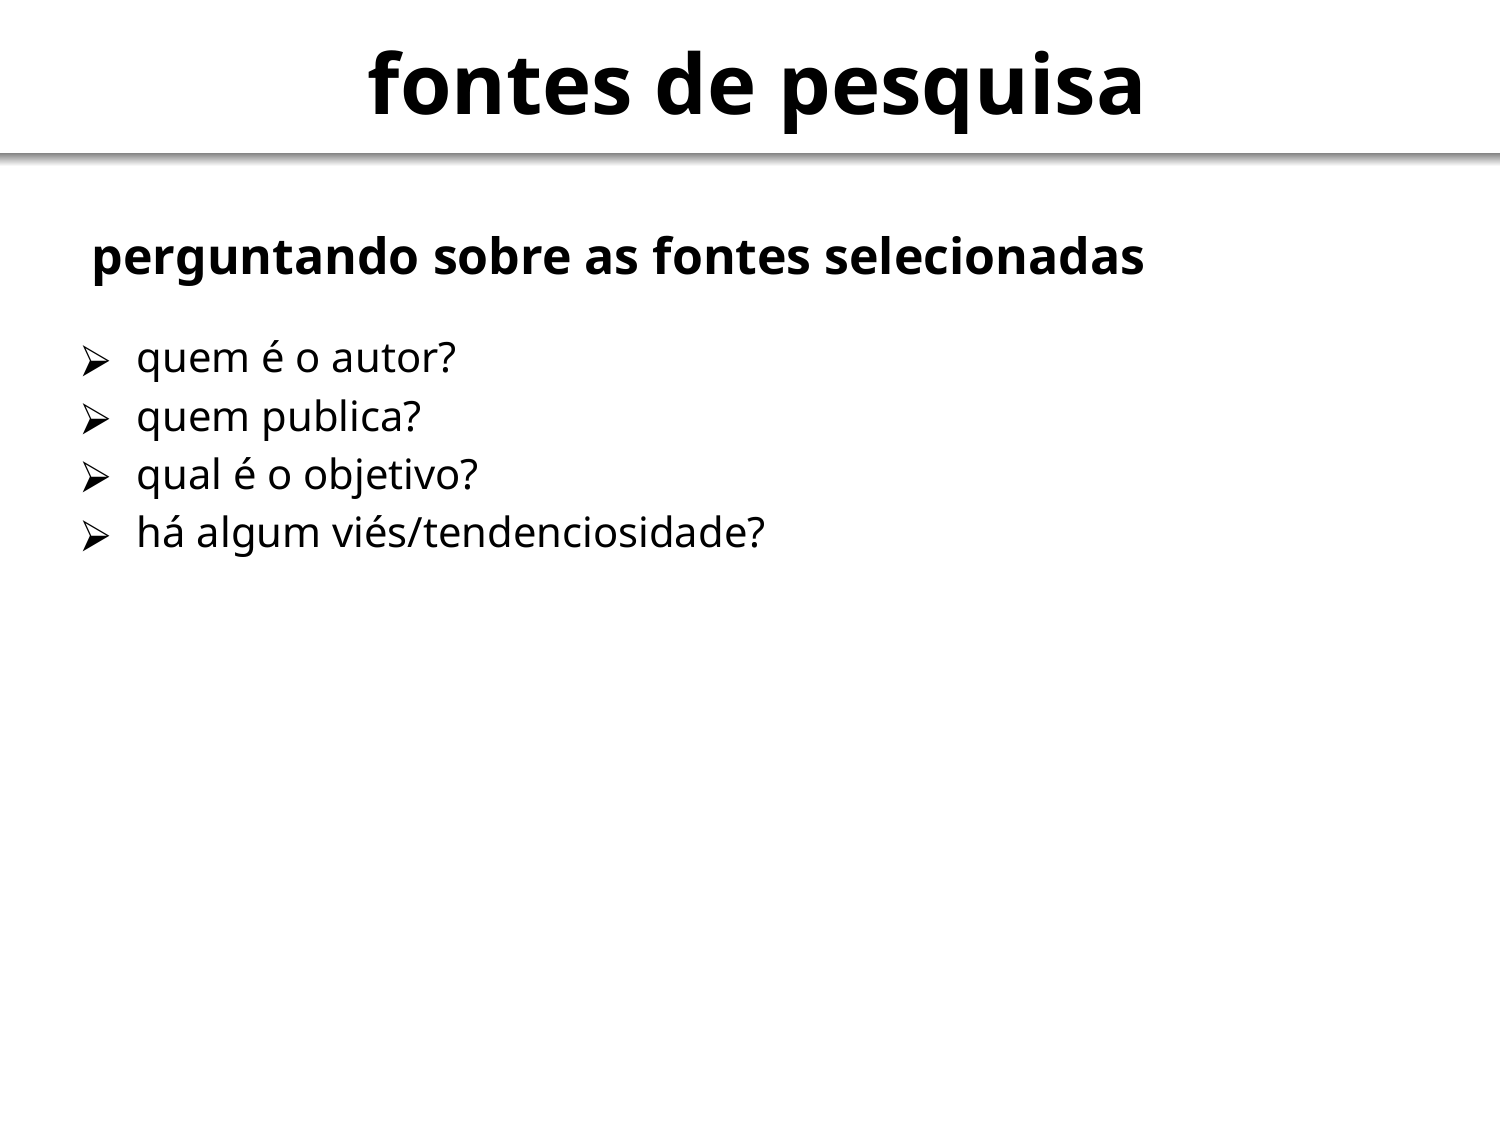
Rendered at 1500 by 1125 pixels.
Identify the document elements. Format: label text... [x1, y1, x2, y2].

title fontes de pesquisa [82, 29, 1433, 133]
text_box perguntando sobre as fontes selecionadas [76, 203, 1446, 306]
list quem é o autor? quem publica? qual é o objetivo? há algum viés/tendenciosidade? [0, 323, 1353, 1002]
